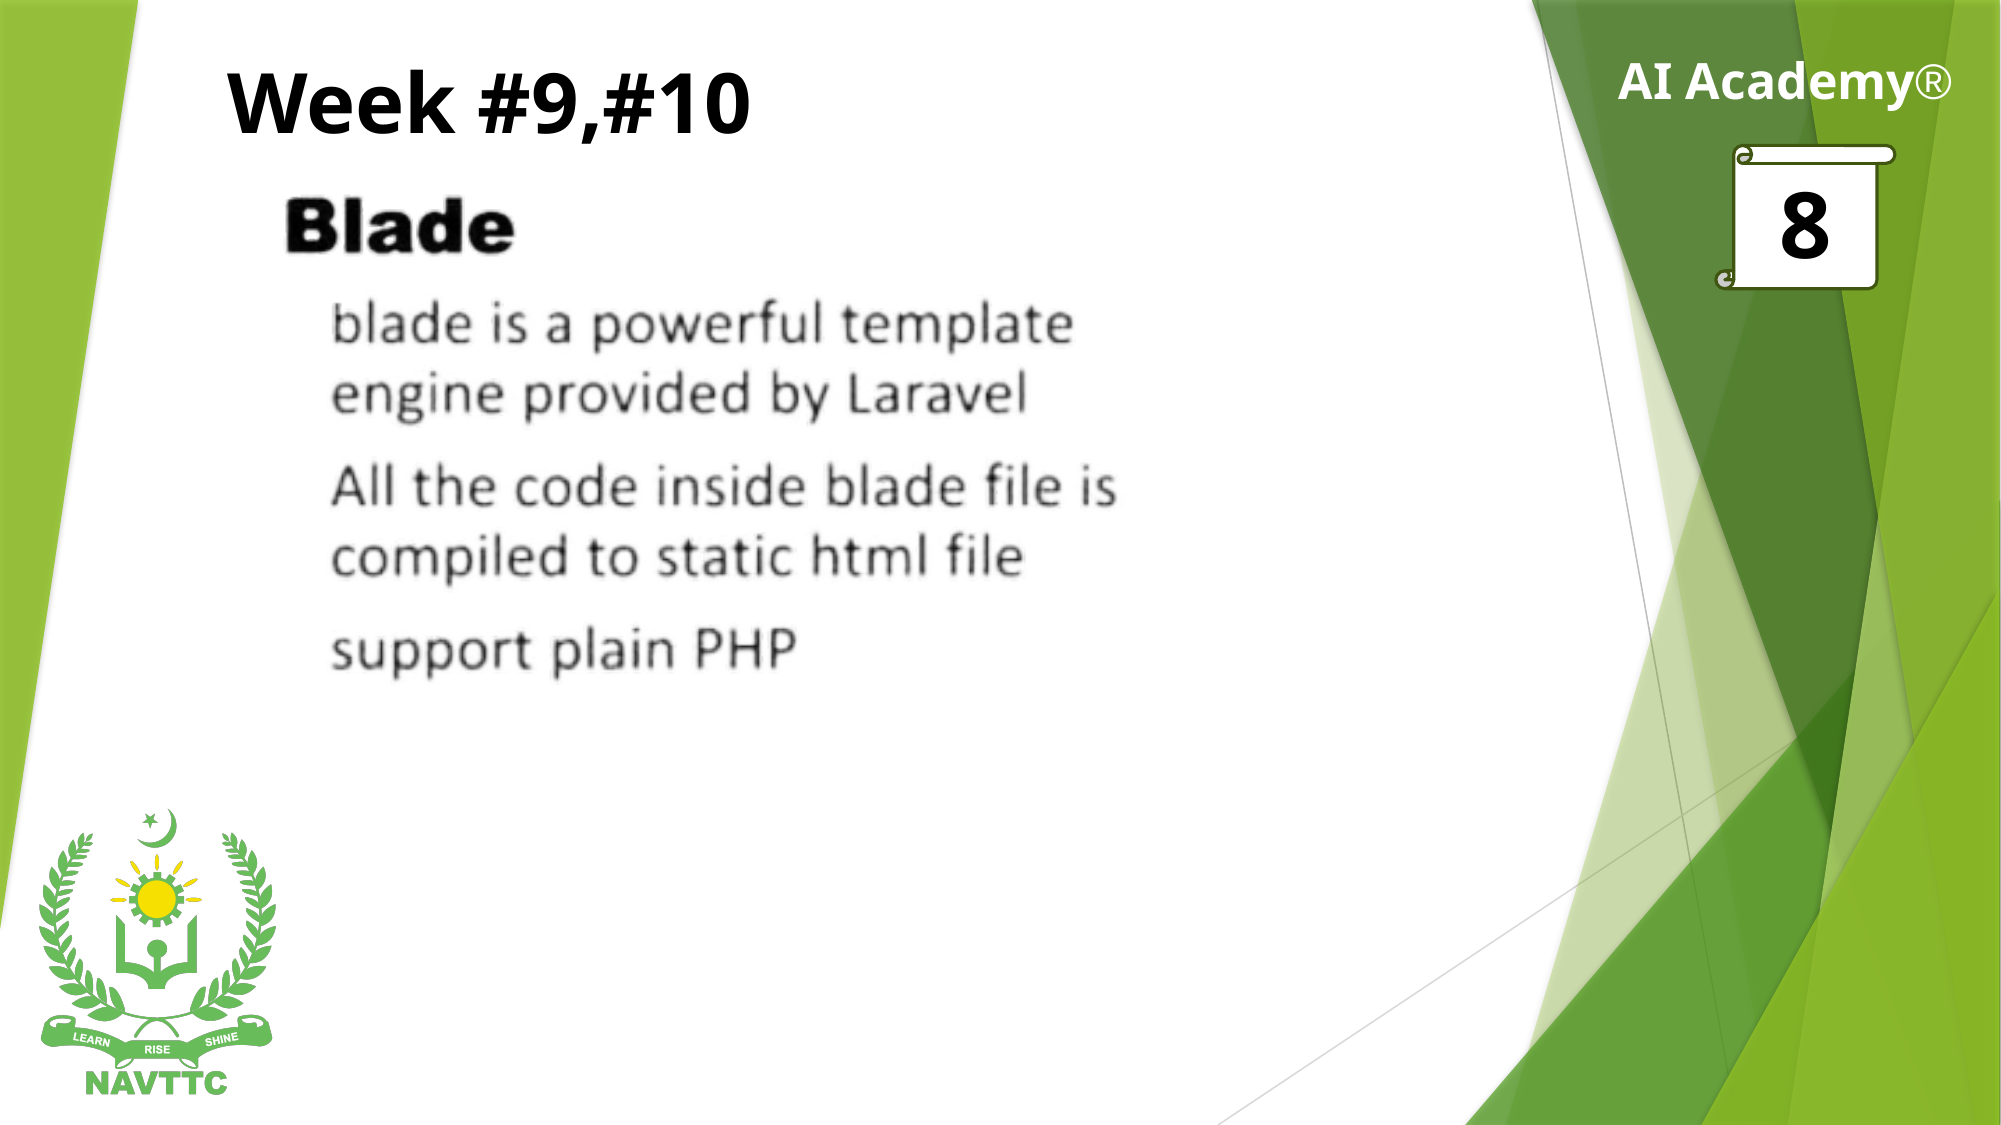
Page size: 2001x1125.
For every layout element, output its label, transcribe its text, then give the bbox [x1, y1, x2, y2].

picture [313, 282, 1130, 699]
picture [0, 794, 315, 1110]
text_box 8 [1714, 143, 1897, 291]
text_box AI Academy® [1604, 42, 2000, 118]
text_box Week #9,#10 [212, 42, 767, 158]
picture [271, 181, 526, 268]
